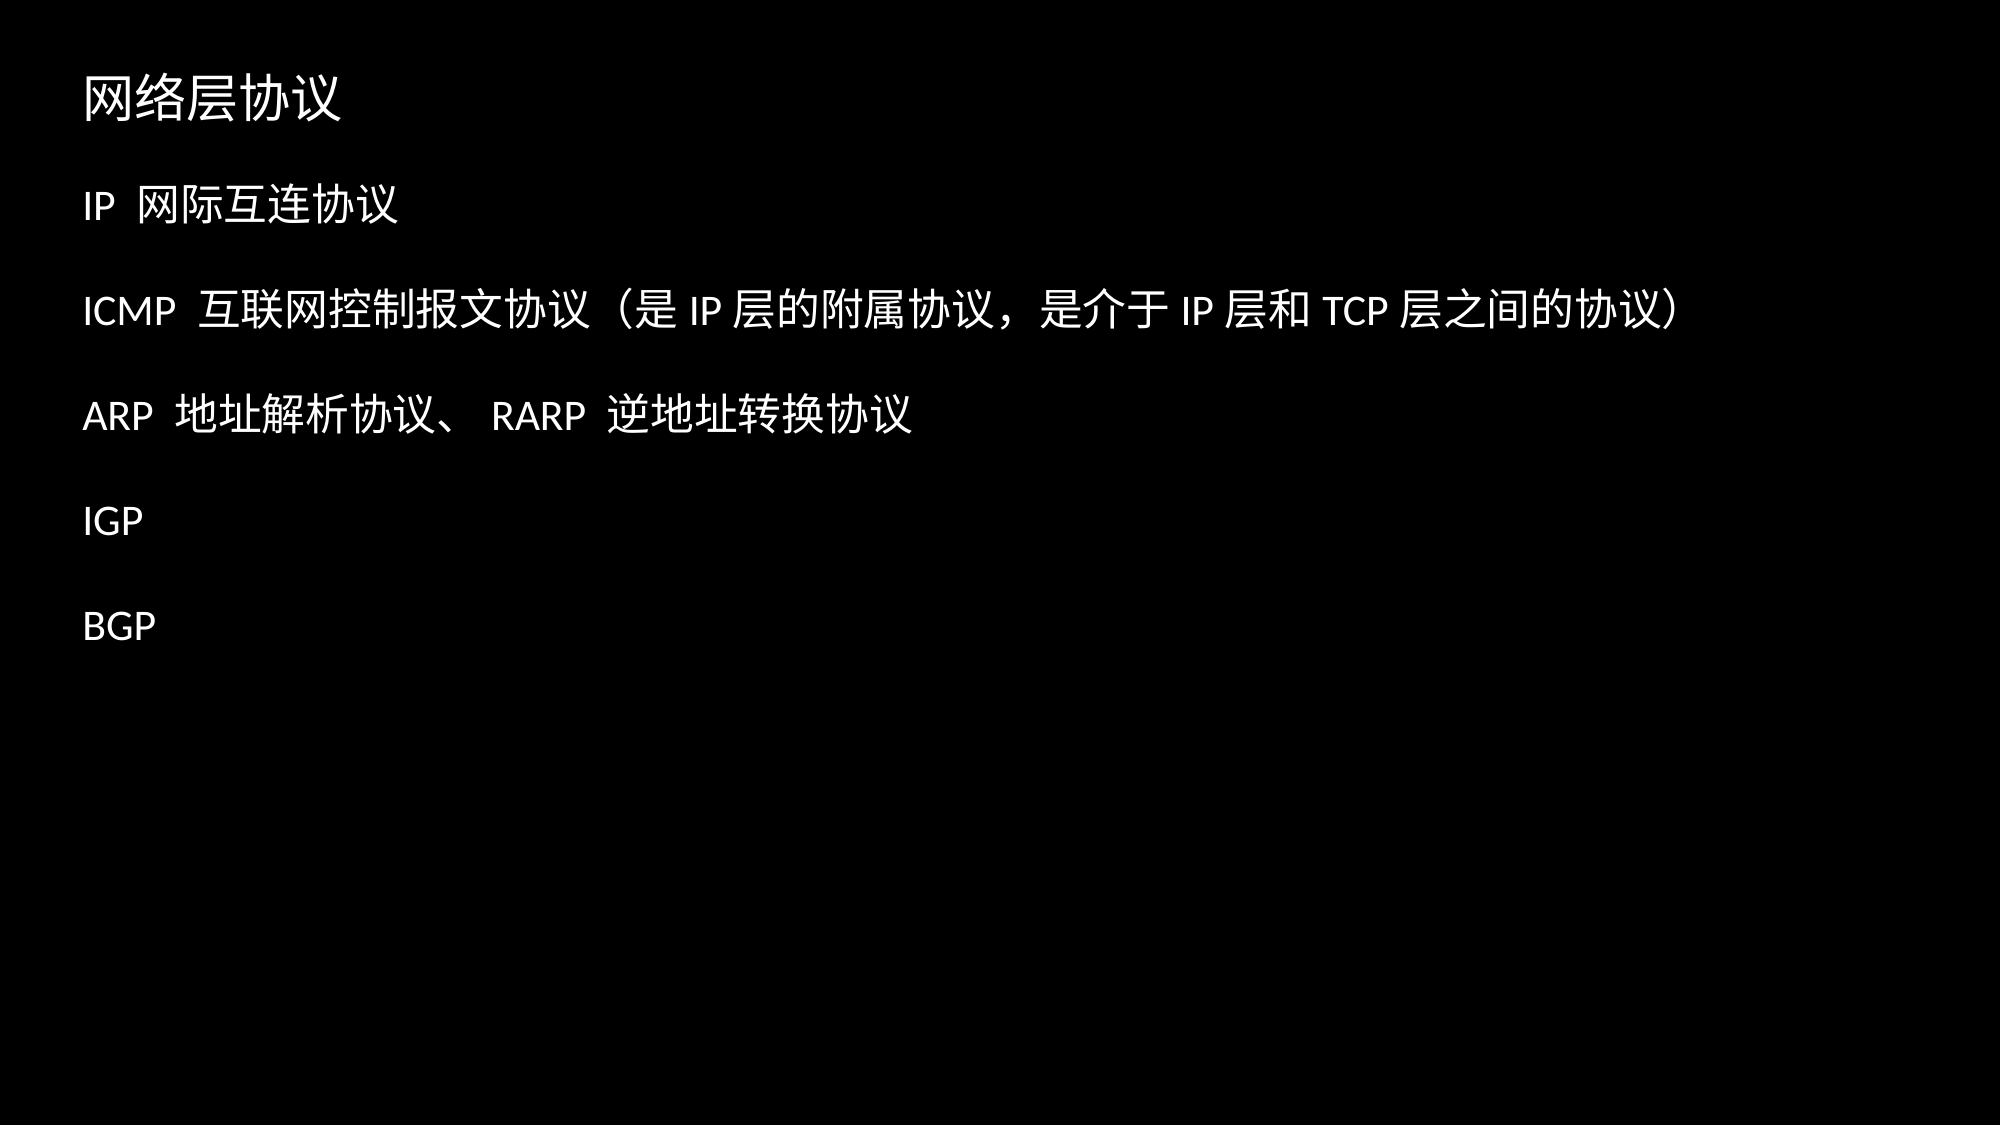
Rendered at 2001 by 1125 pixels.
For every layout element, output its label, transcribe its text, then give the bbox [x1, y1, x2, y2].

text_box 网络层协议 [67, 57, 571, 135]
text_box IP 网际互连协议 ICMP 互联网控制报文协议（是IP层的附属协议，是介于IP层和TCP层之间的协议） ARP 地址解析协议、RARP 逆地址转换协议 IGP BGP [67, 169, 1813, 762]
